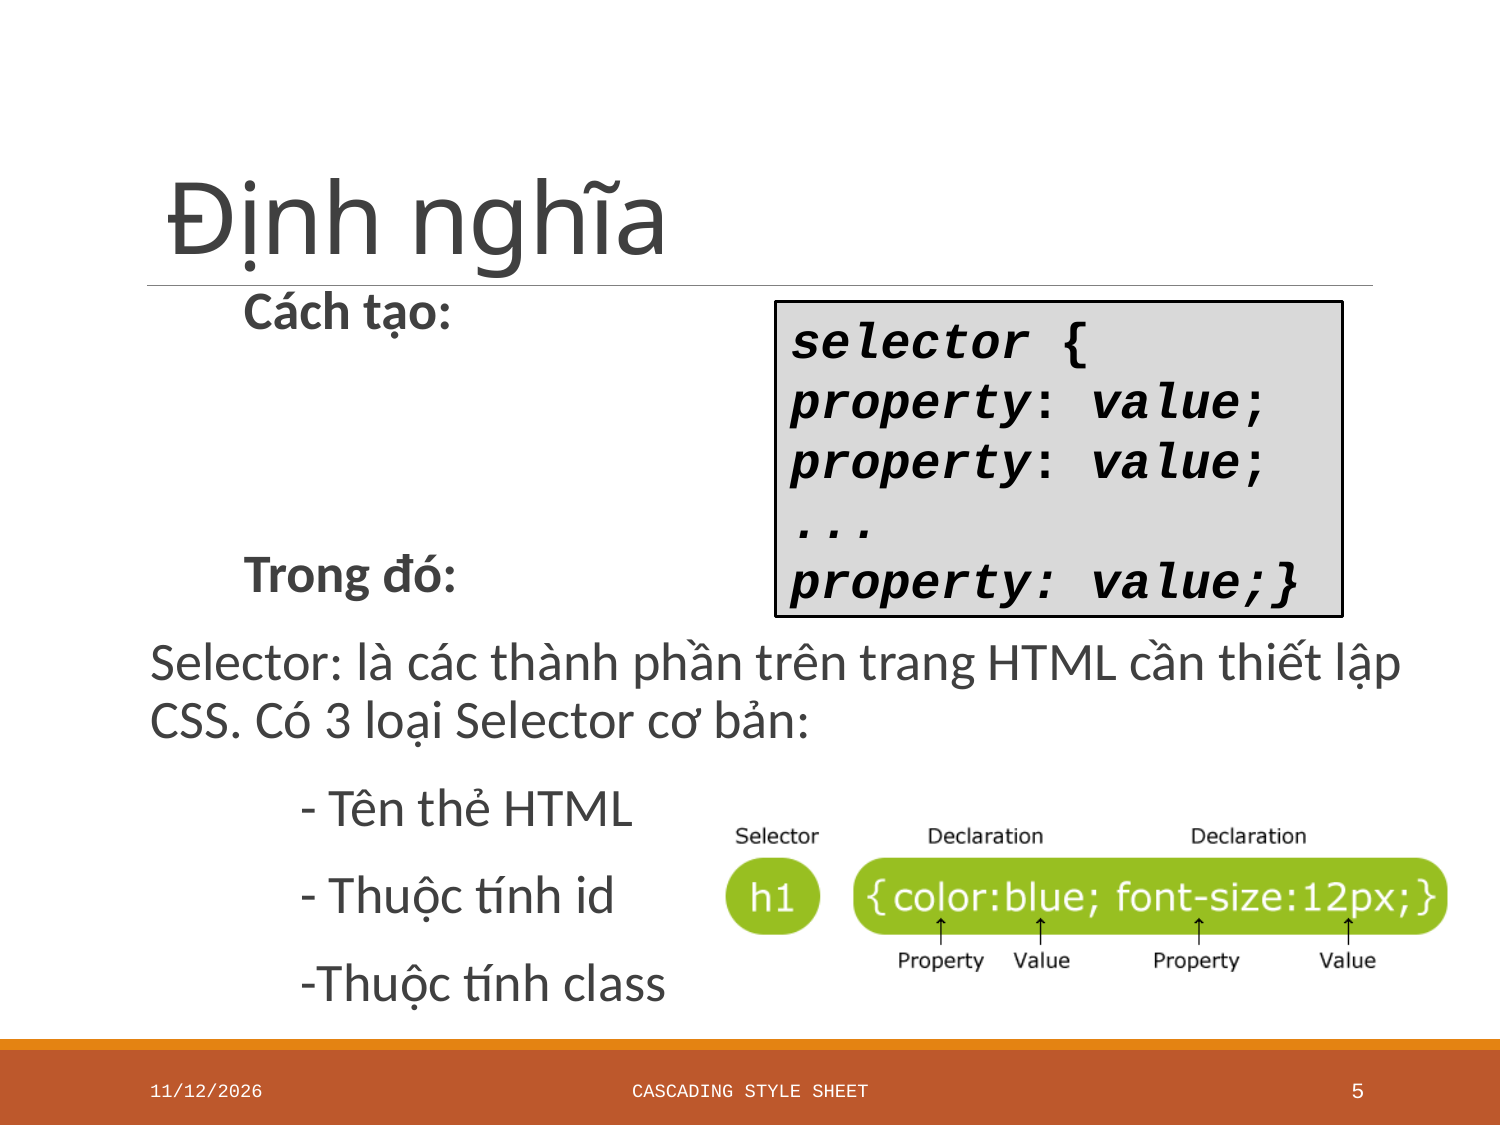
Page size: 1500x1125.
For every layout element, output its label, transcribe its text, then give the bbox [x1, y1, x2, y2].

list Cách tạo: Trong đó: Selector: là các thành phần trên trang HTML cần thiết lập CSS. Có 3 loại Selector cơ bản: - Tên thẻ HTML - Thuộc tính id -Thuộc tính class [150, 275, 1413, 1100]
picture [712, 812, 1500, 982]
text_box selector { property: value; property: value; ... property: value;} [775, 301, 1343, 617]
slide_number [135, 1059, 440, 1120]
slide_number 5 [1218, 1059, 1380, 1120]
title Định nghĩa [150, 116, 1482, 283]
footer Cascading Style Sheet [453, 1059, 1047, 1120]
